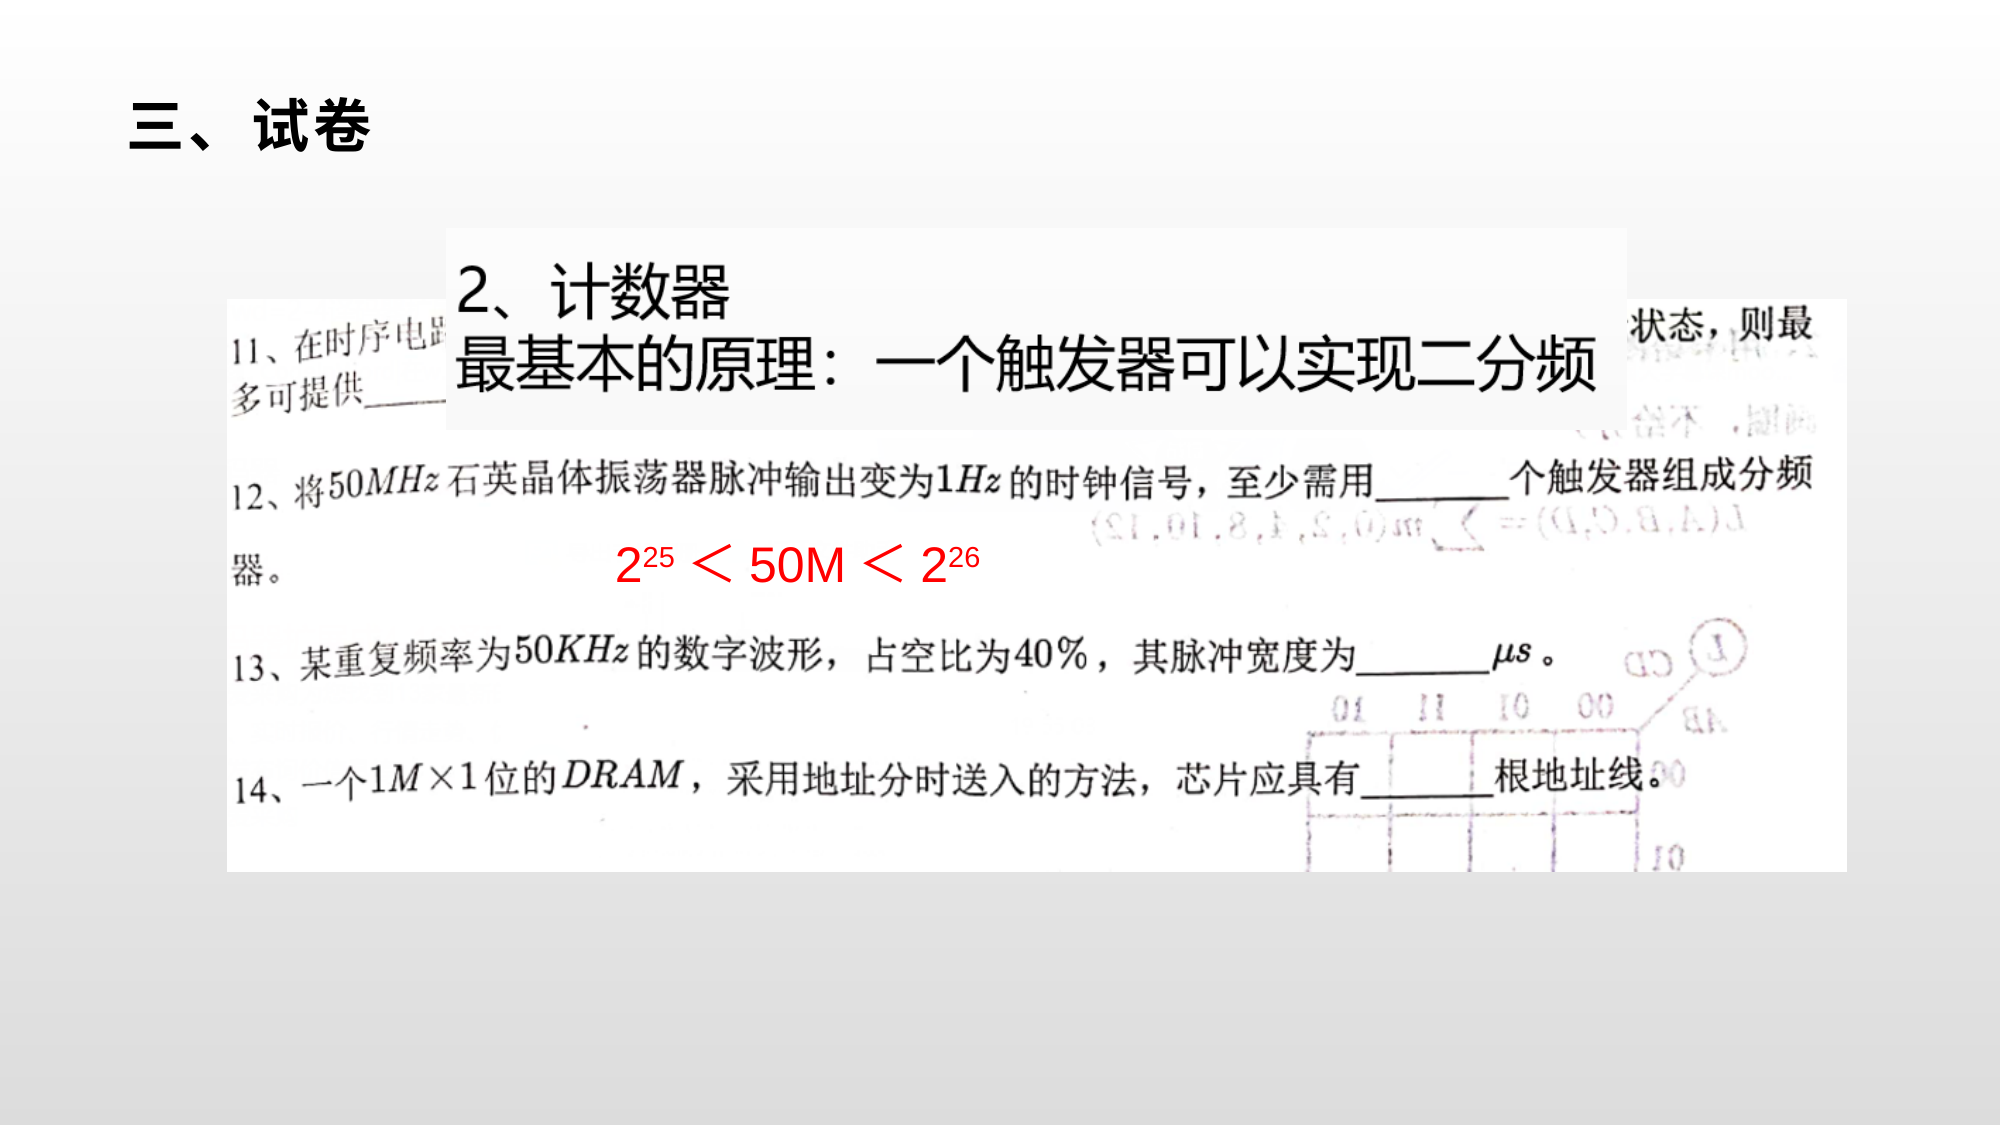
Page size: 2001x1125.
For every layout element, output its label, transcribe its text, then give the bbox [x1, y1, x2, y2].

title 三、试卷 [109, 70, 1891, 178]
picture [446, 228, 1627, 430]
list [227, 299, 1847, 872]
